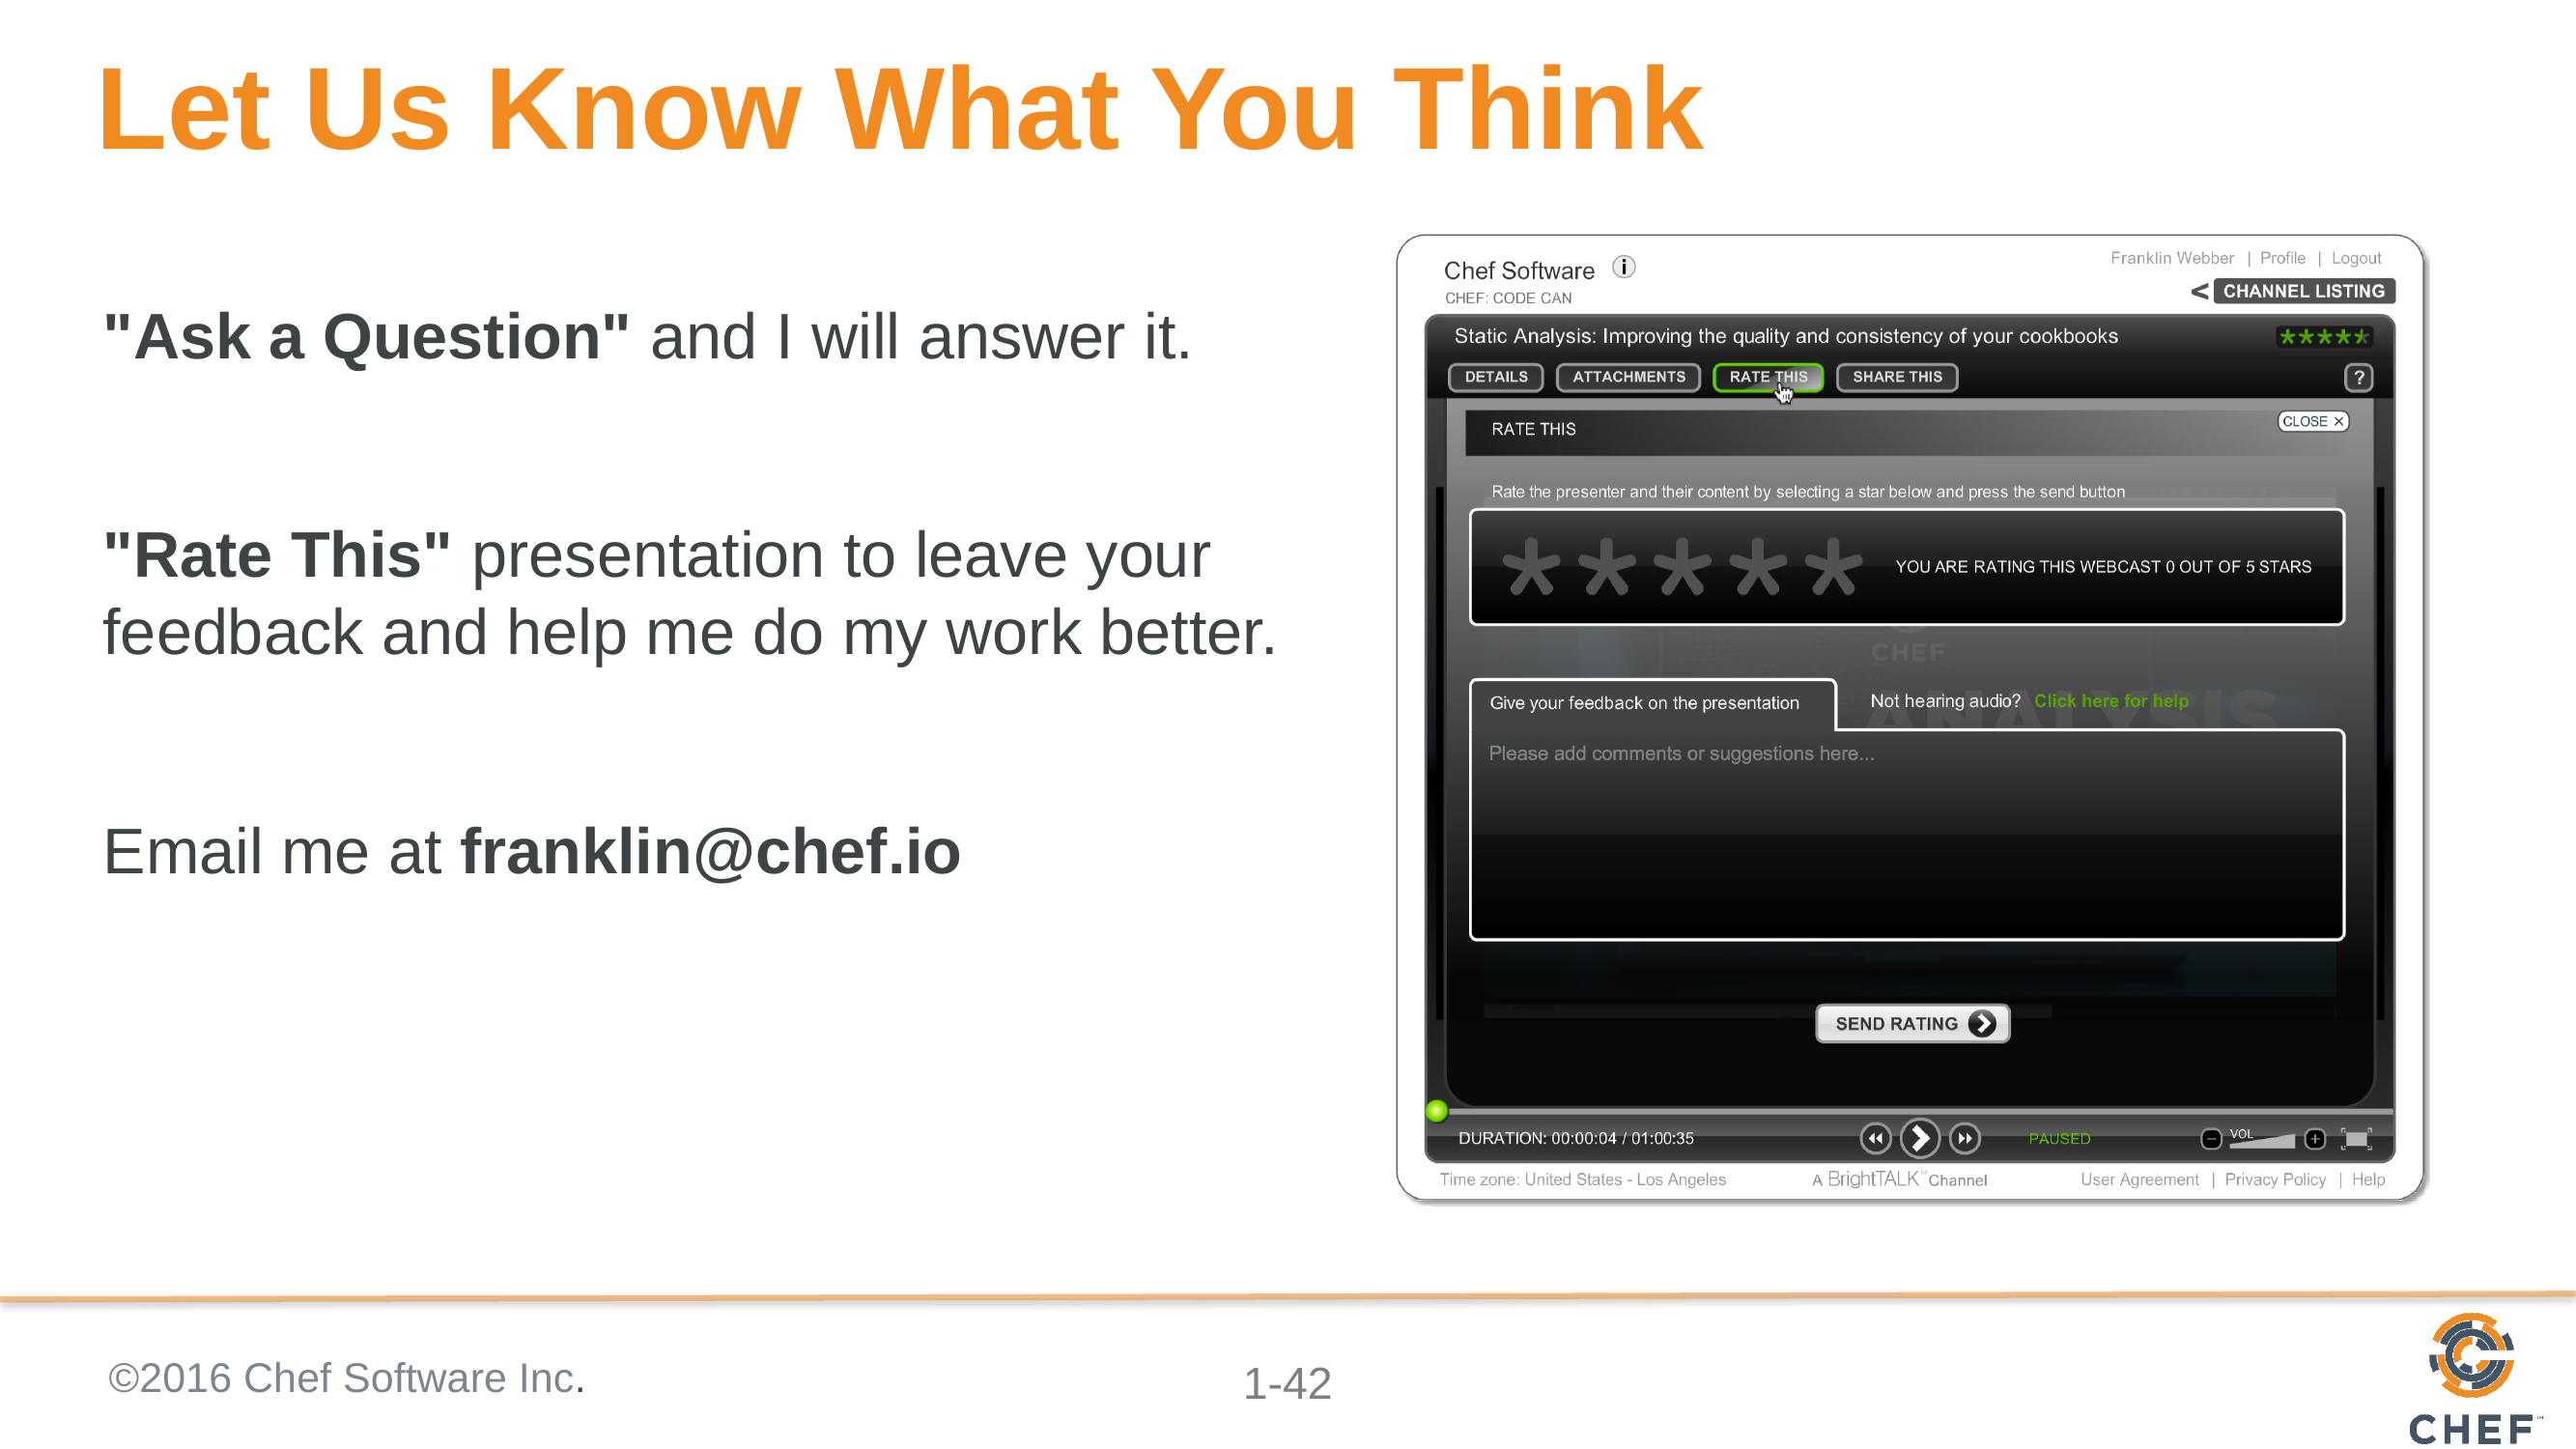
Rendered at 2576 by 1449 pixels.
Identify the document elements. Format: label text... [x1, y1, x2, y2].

list "Ask a Question" and I will answer it. "Rate This" presentation to leave your feedback and help me do my work better. Email me at franklin@chef.io [102, 294, 1344, 1142]
picture [2399, 1297, 2551, 1449]
title Let Us Know What You Think [96, 48, 2463, 180]
picture [1366, 205, 2464, 1231]
